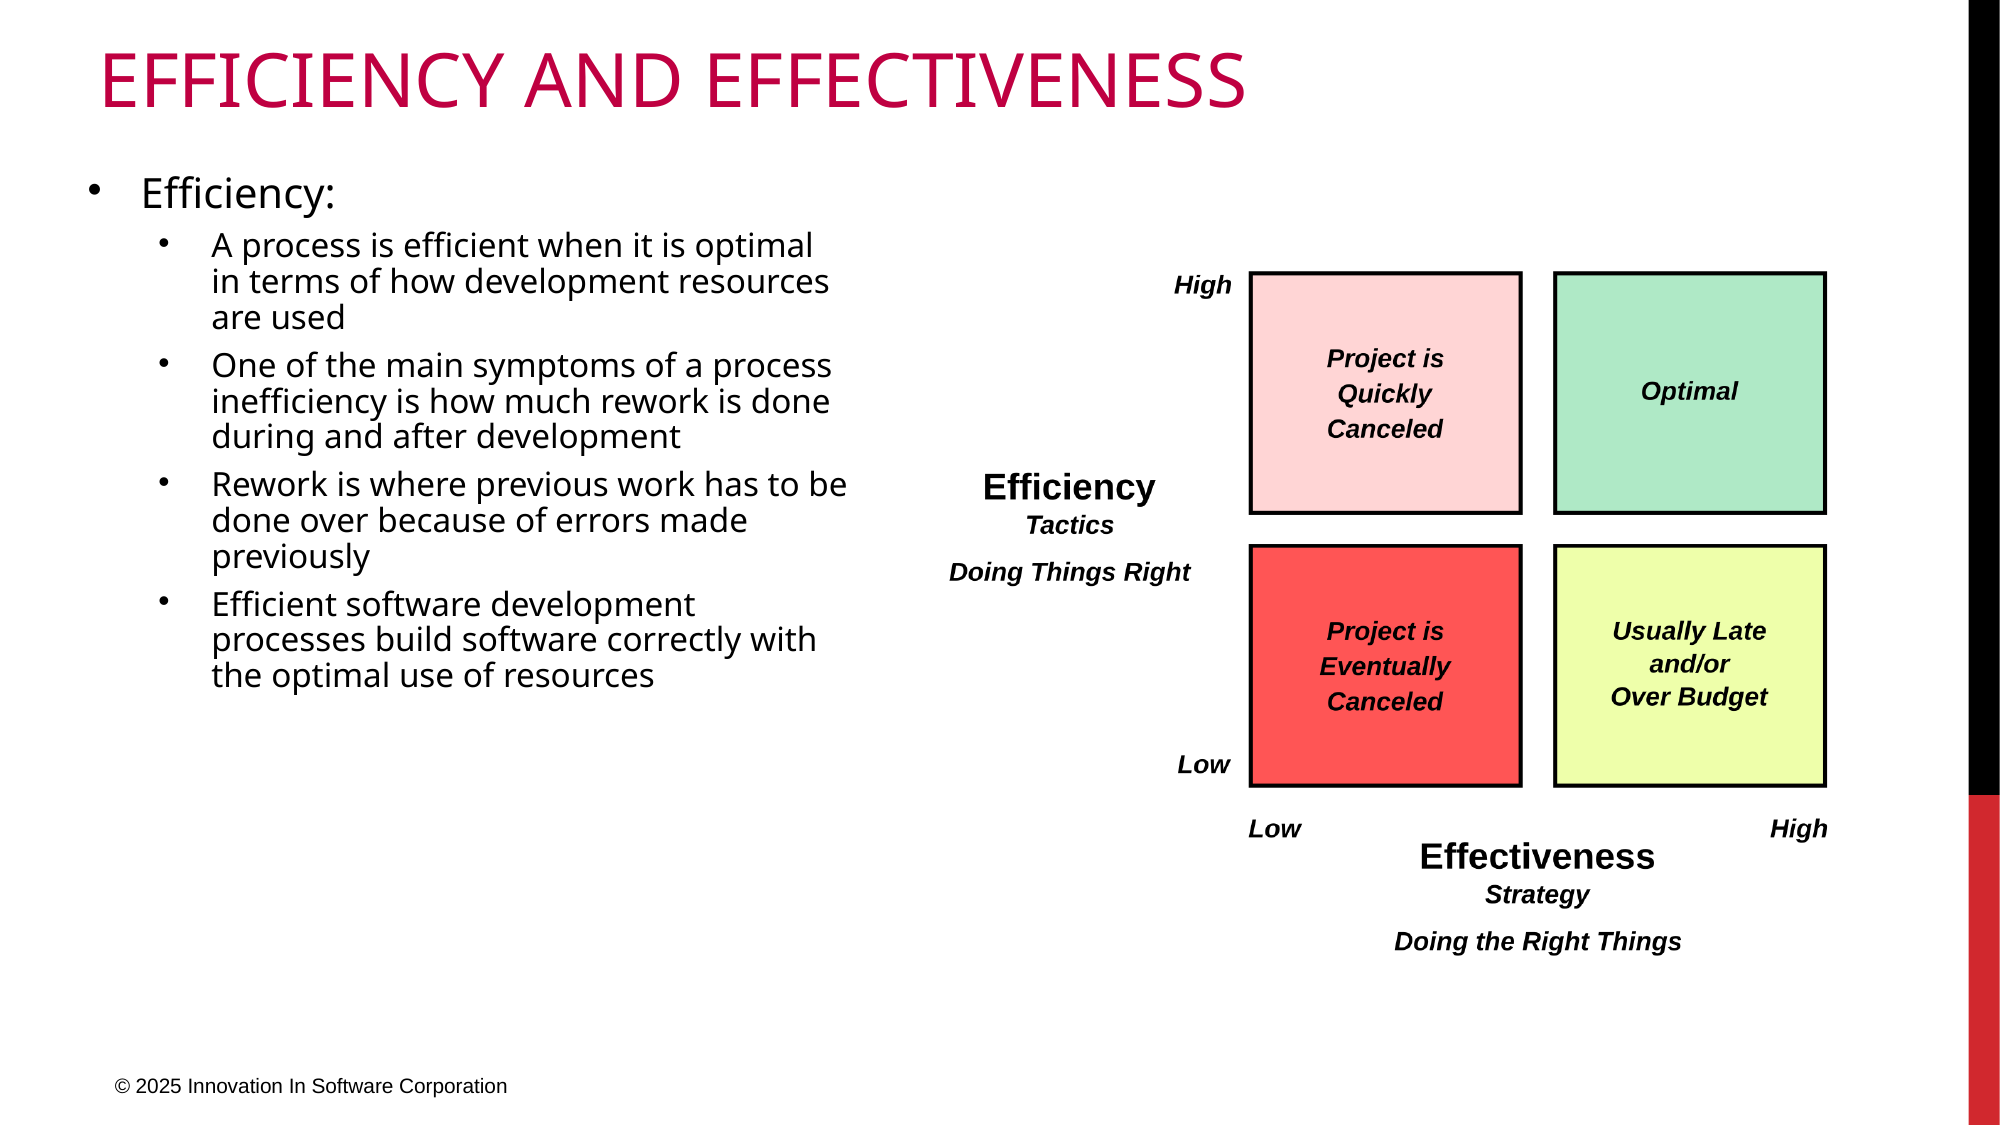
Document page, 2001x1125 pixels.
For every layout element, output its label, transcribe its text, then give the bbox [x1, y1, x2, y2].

list Efficiency: A process is efficient when it is optimal in terms of how development resources are used One of the main symptoms of a process inefficiency is how much rework is done during and after development Rework is where previous work has to be done over because of errors made previously Efficient software development processes build software correctly with the optimal use of resources [69, 172, 853, 1001]
picture [930, 238, 1880, 970]
footer © 2025 Innovation In Software Corporation [99, 1065, 850, 1112]
title Efficiency and Effectiveness [98, 0, 1923, 186]
